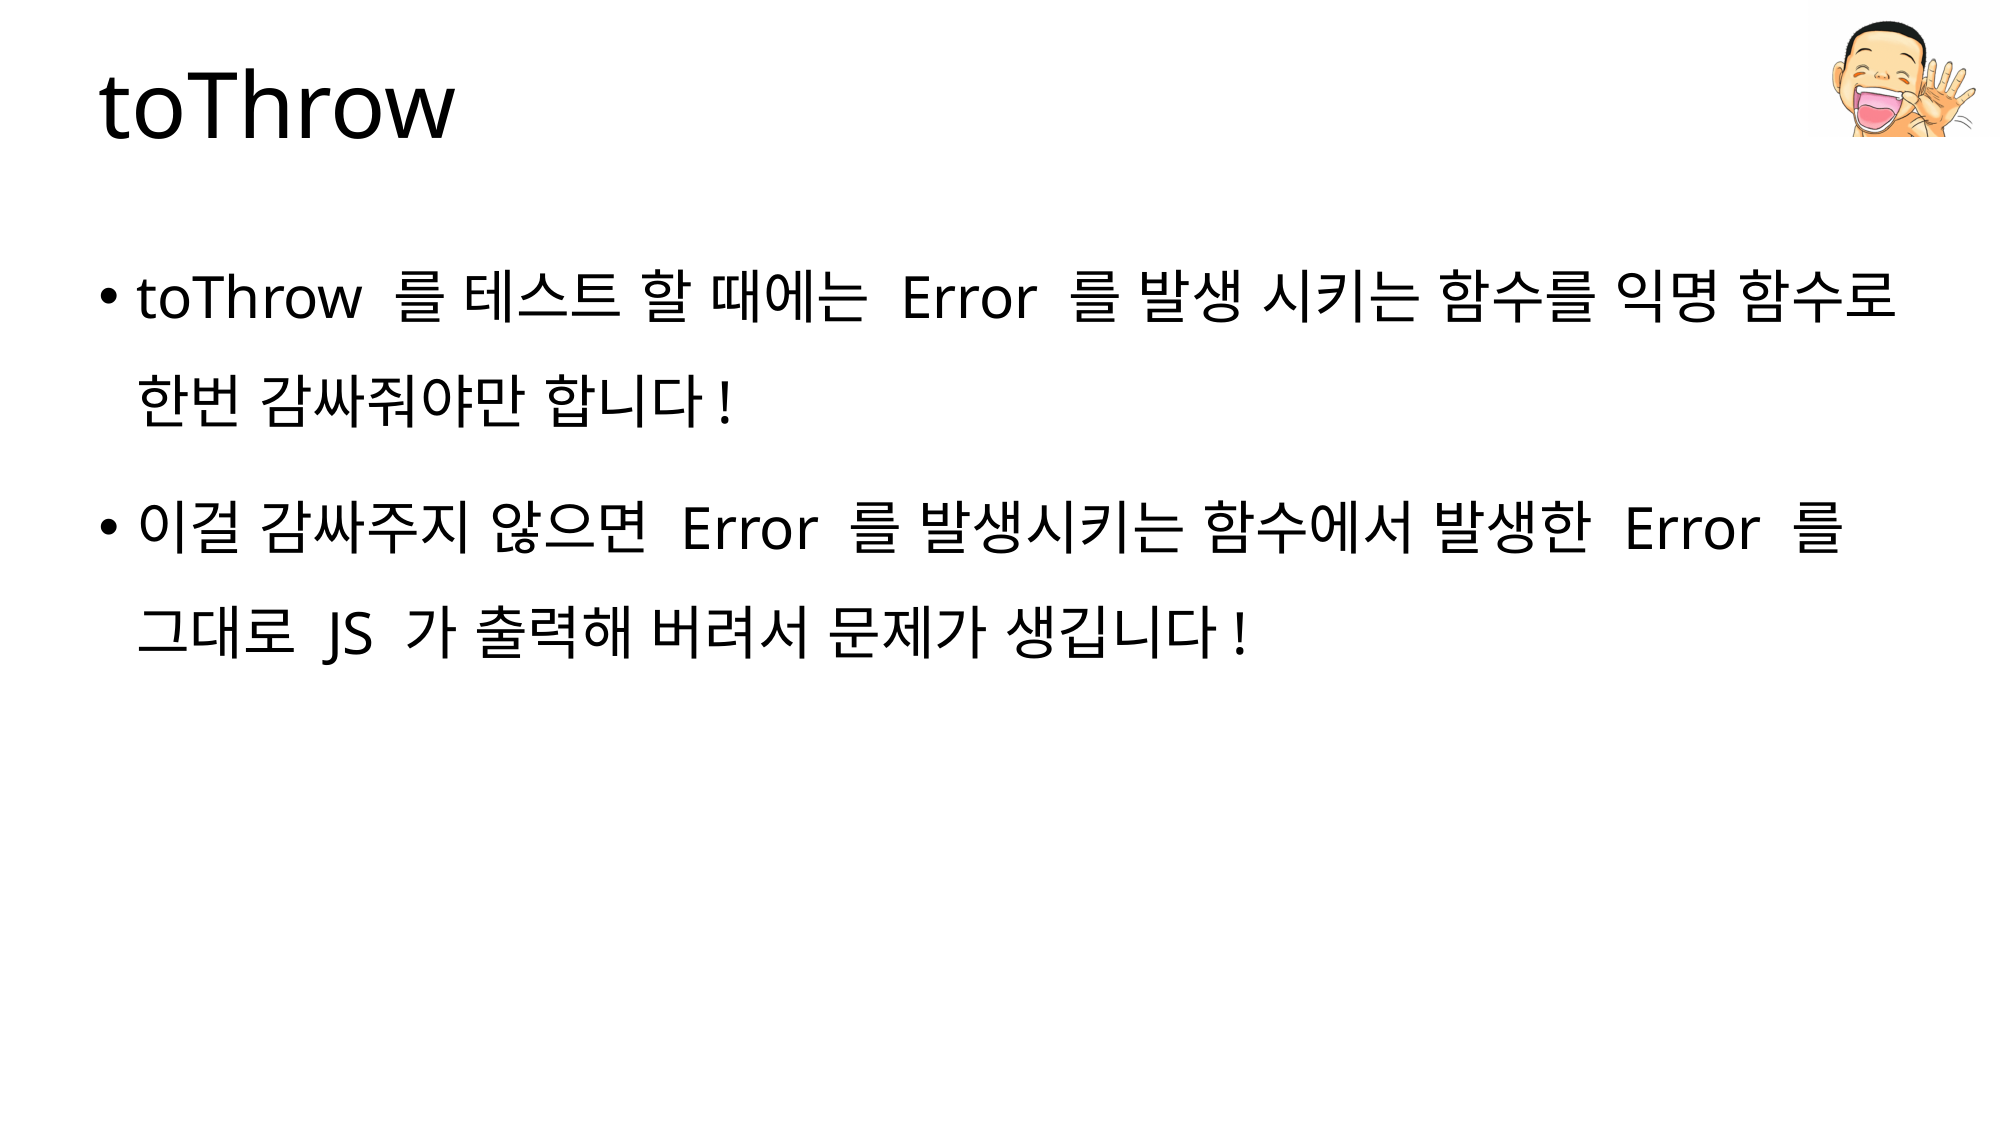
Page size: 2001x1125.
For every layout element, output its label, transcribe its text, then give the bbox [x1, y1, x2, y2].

title toThrow [83, 0, 1931, 217]
list toThrow 를 테스트 할 때에는 Error 를 발생 시키는 함수를 익명 함수로 한번 감싸줘야만 합니다! 이걸 감싸주지 않으면 Error 를 발생시키는 함수에서 발생한 Error 를 그대로 JS 가 출력해 버려서 문제가 생깁니다! [83, 217, 1931, 1125]
picture [1931, 0, 2000, 137]
